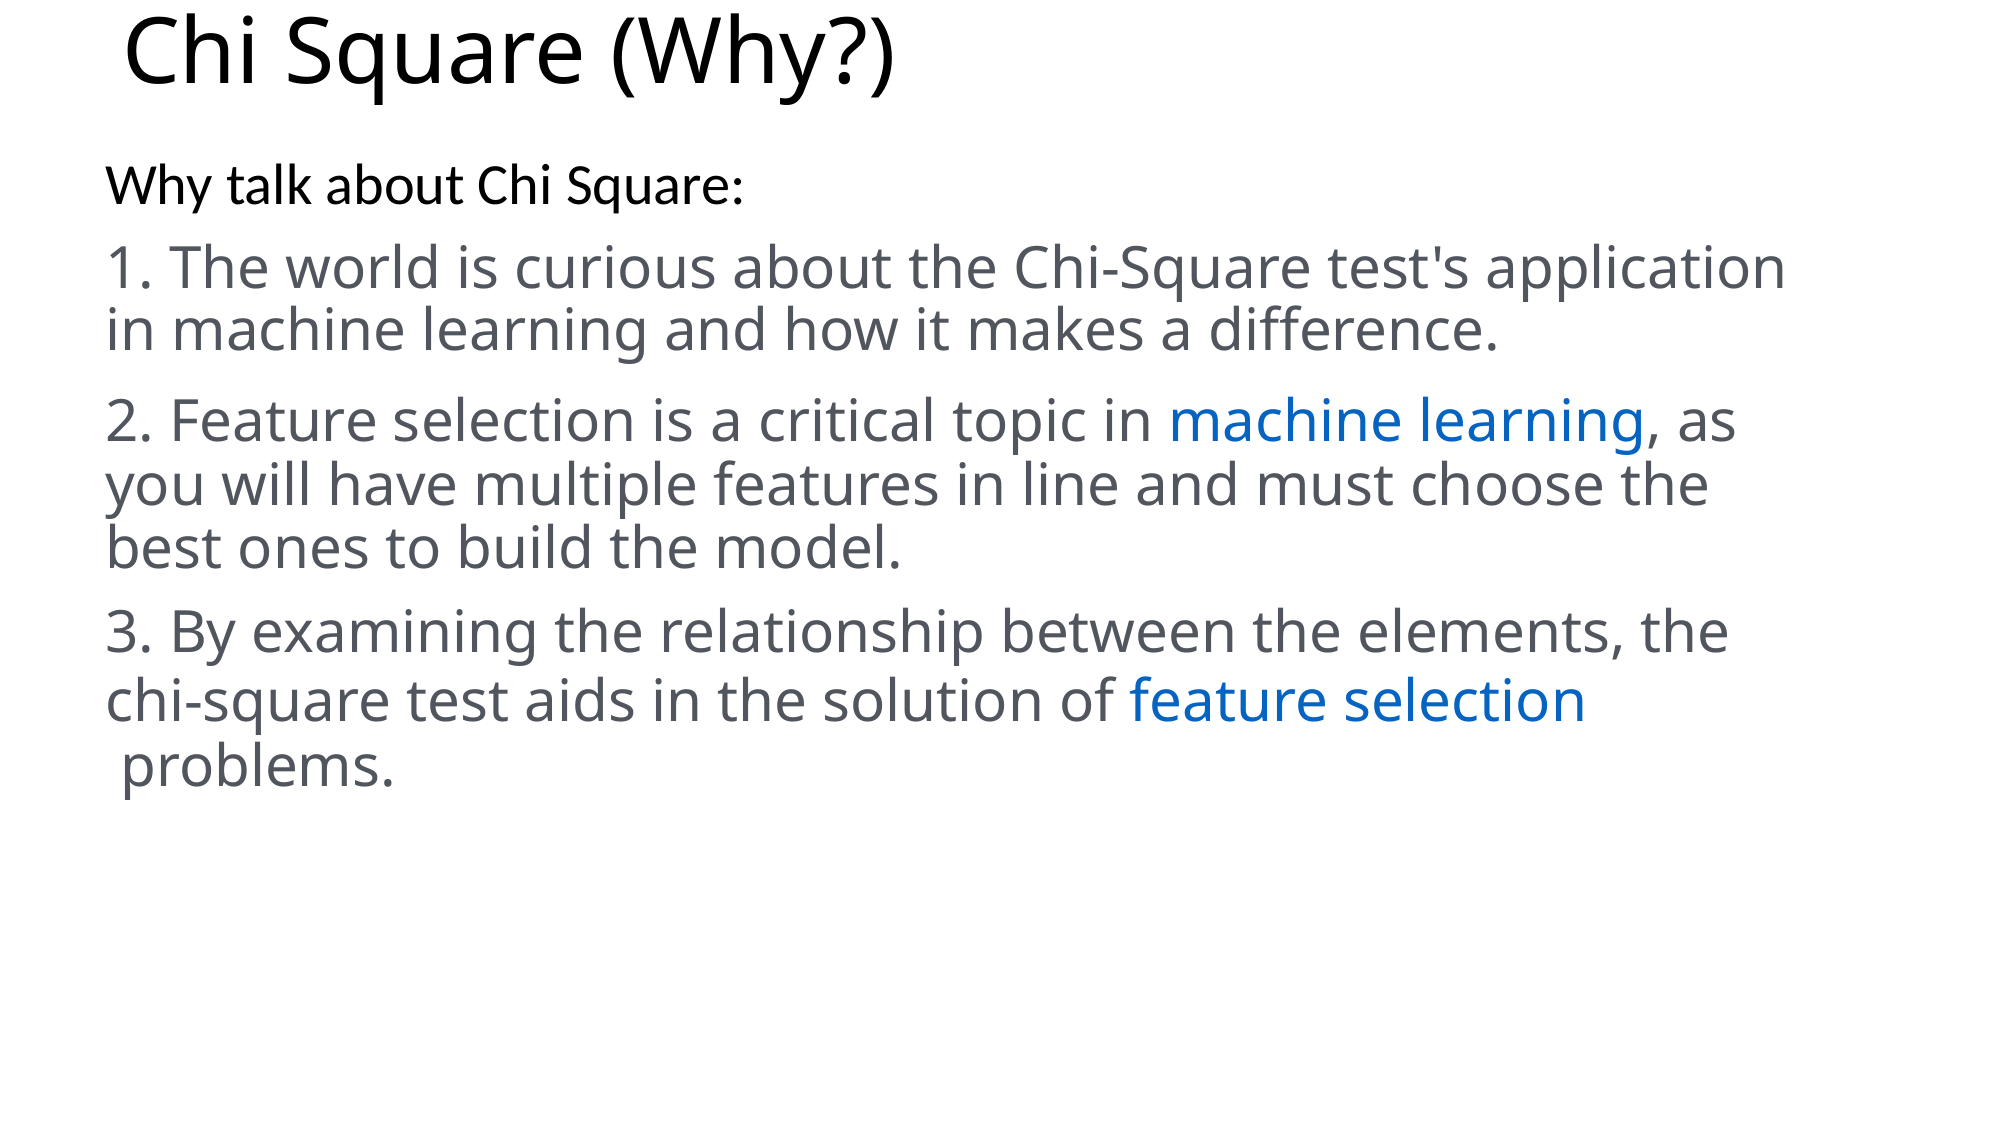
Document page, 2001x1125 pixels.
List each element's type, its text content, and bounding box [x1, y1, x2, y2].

title Chi Square (Why?) [107, 0, 1832, 137]
list Why talk about Chi Square: 1. The world is curious about the Chi-Square test's application in machine learning and how it makes a difference. 2. Feature selection is a critical topic in machine learning, as you will have multiple features in line and must choose the best ones to build the model. 3. By examining the relationship between the elements, the chi-square test aids in the solution of feature selection problems. [90, 146, 1816, 1094]
